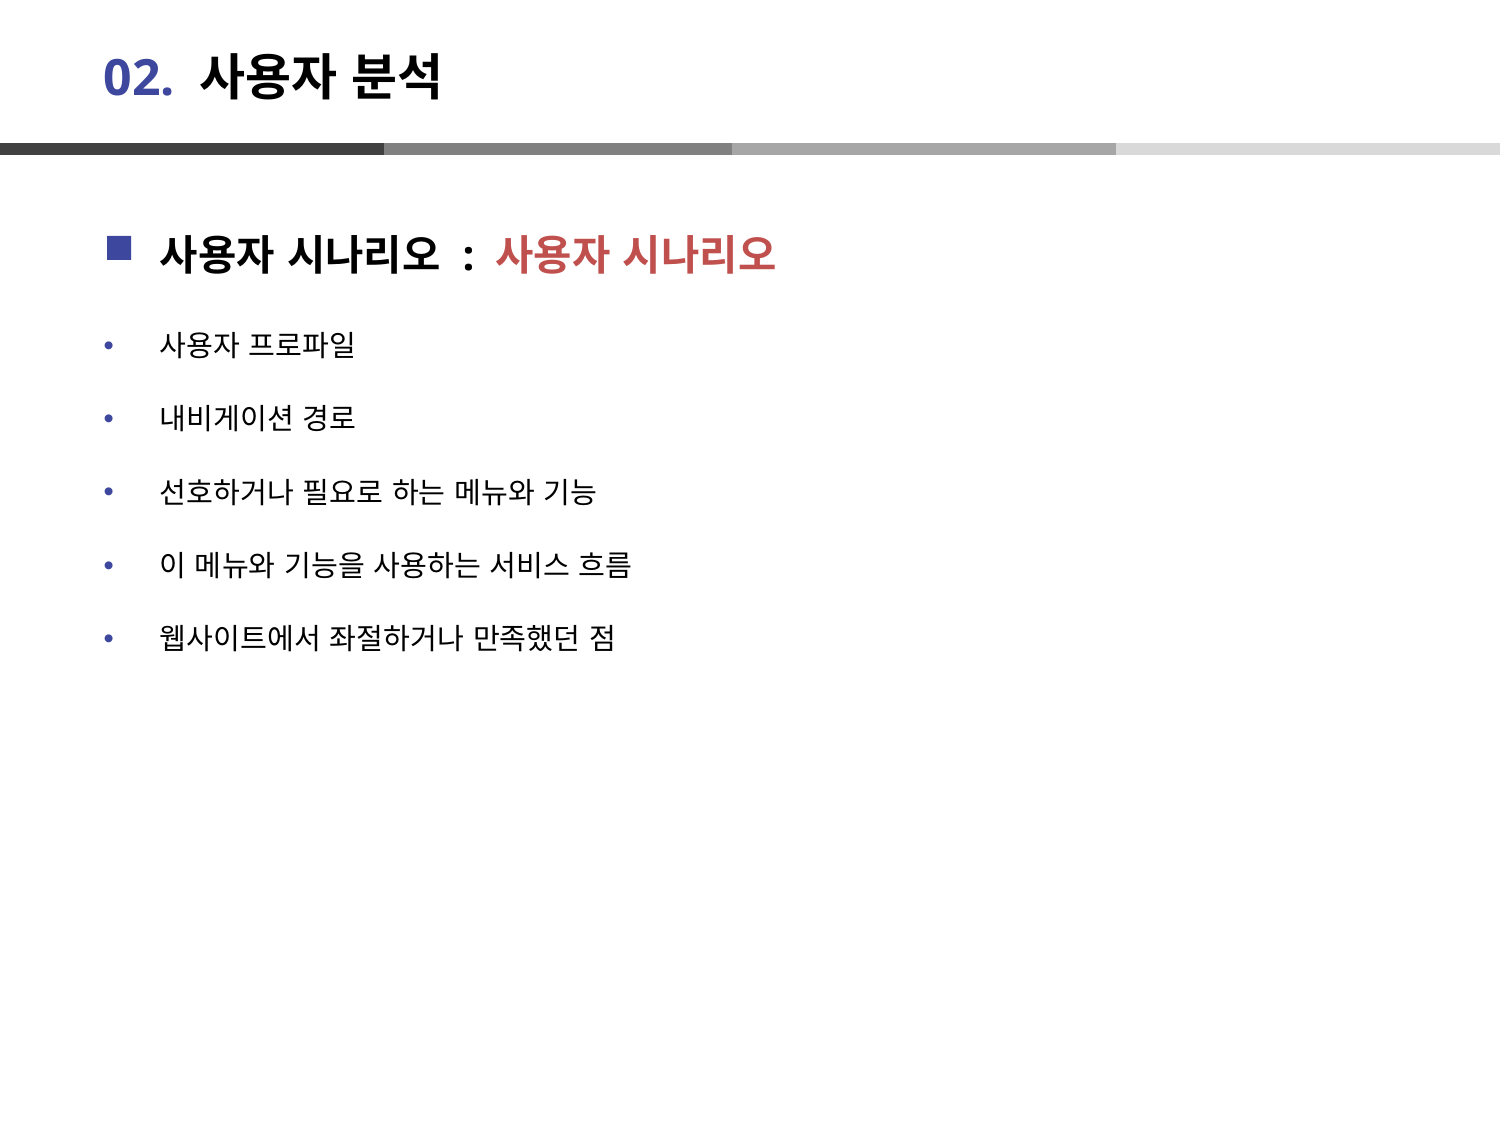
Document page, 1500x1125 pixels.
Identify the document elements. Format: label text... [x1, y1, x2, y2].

list 사용자 시나리오 : 사용자 시나리오 [88, 196, 1436, 302]
text_box 사용자 프로파일 내비게이션 경로 선호하거나 필요로 하는 메뉴와 기능 이 메뉴와 기능을 사용하는 서비스 흐름 웹사이트에서 좌절하거나 만족했던 점 [88, 302, 1436, 398]
title 02. 사용자 분석 [88, 30, 1211, 121]
